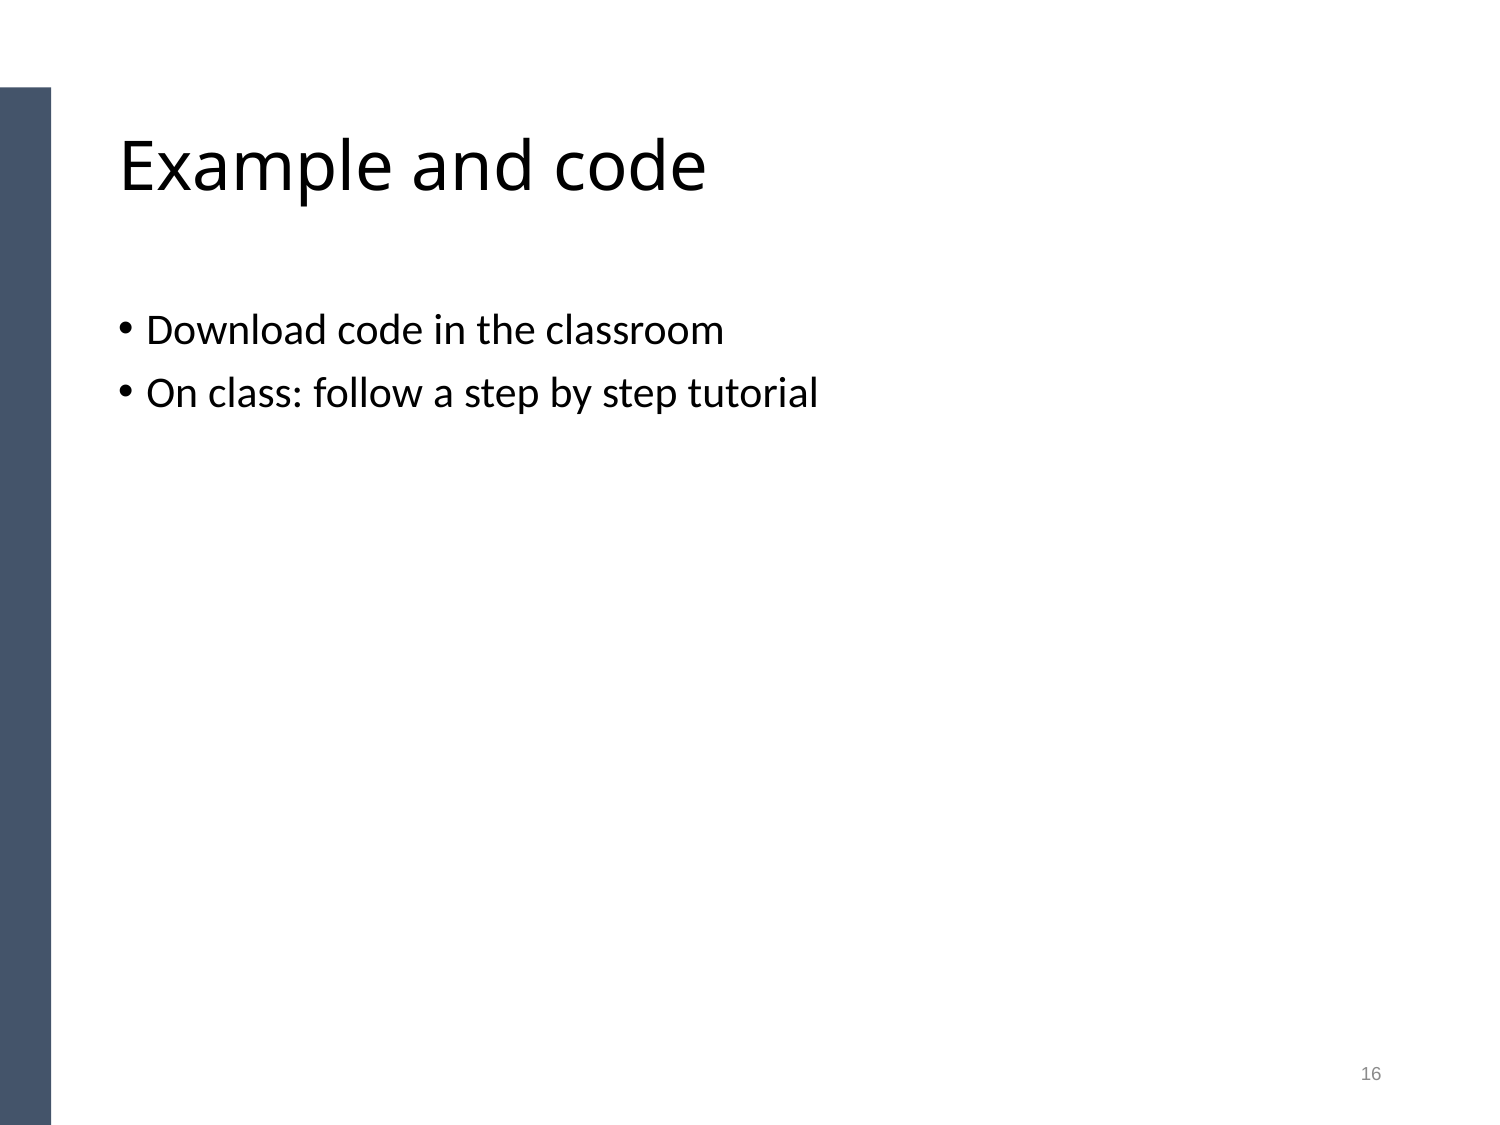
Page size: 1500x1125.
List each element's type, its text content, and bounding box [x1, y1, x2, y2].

list Download code in the classroom On class: follow a step by step tutorial [103, 299, 1397, 1014]
title Example and code [103, 59, 1397, 278]
slide_number 16 [1059, 1042, 1397, 1103]
